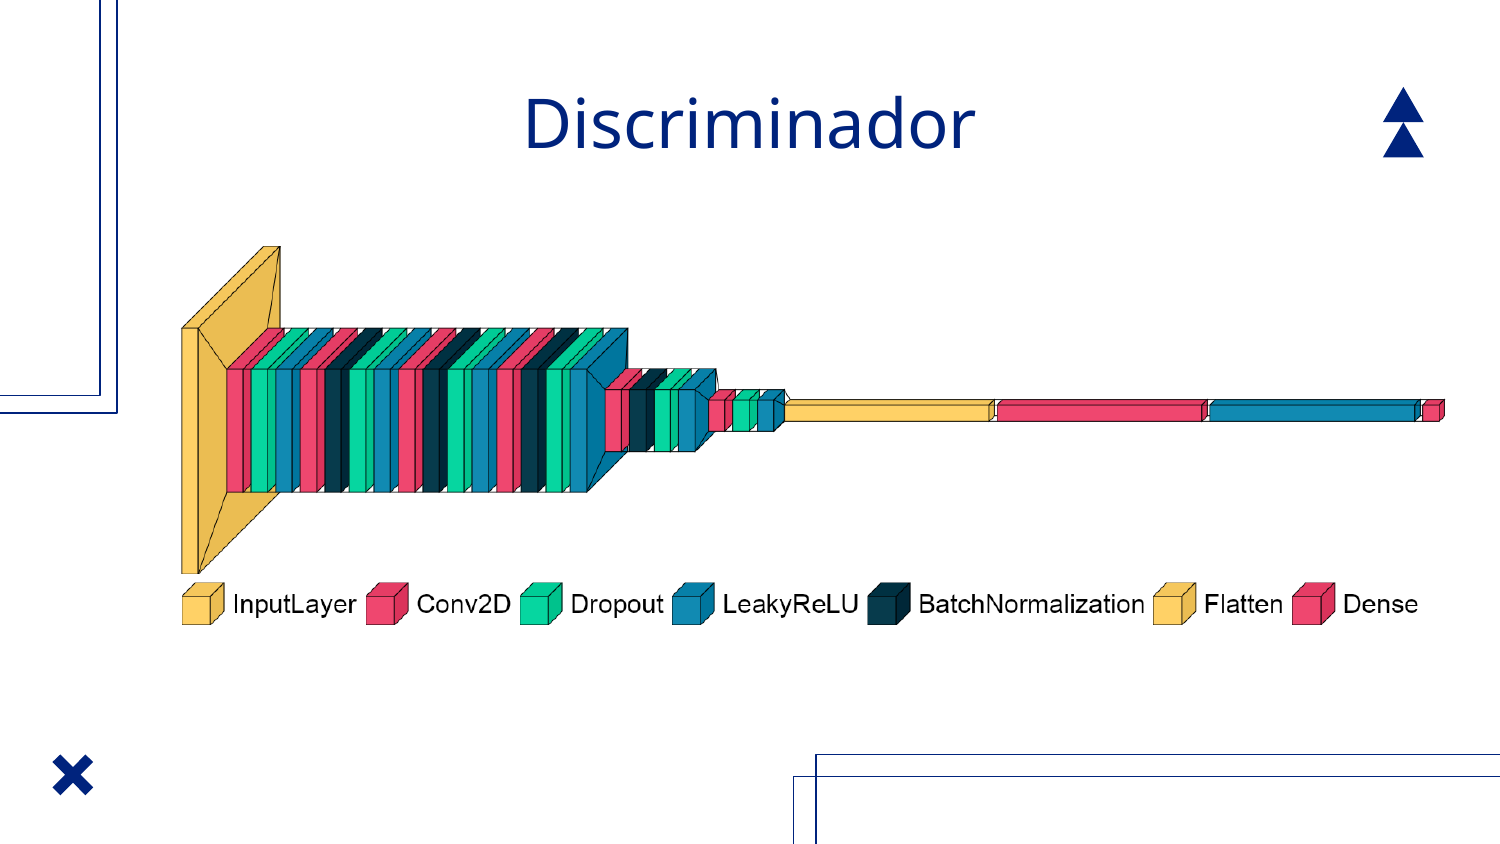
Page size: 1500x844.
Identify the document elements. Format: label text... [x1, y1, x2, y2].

title Discriminador [146, 64, 1354, 150]
picture [173, 245, 1454, 633]
